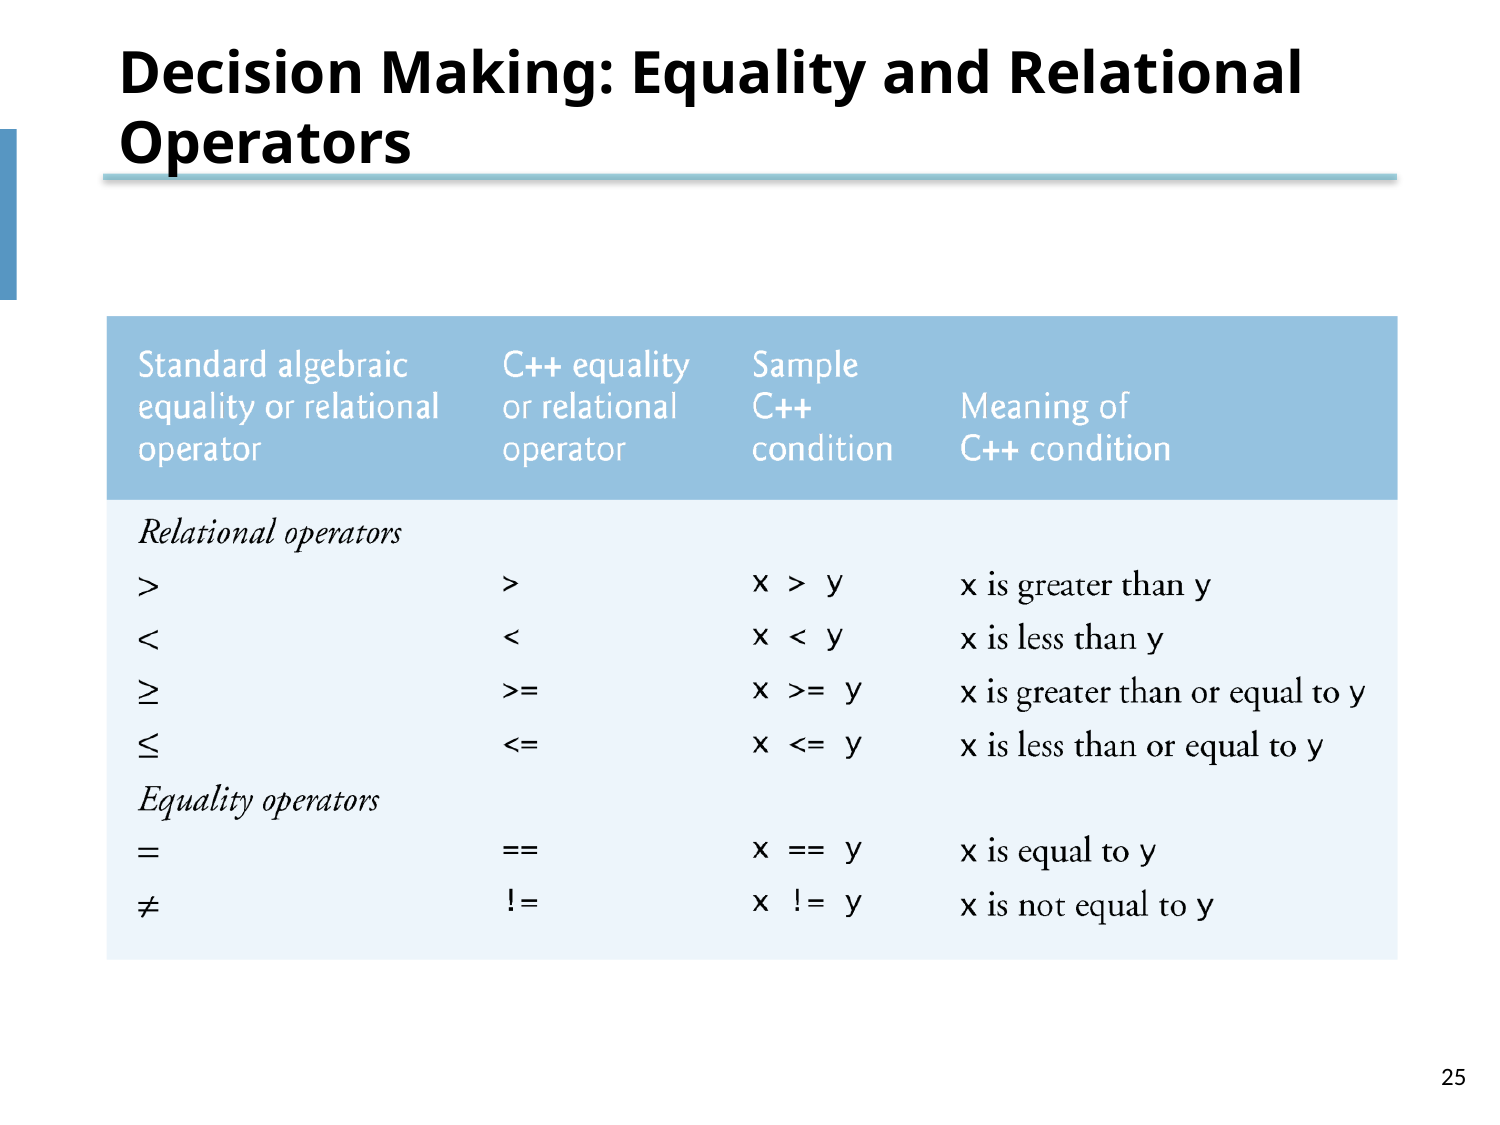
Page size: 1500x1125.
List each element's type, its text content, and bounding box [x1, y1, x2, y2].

slide_number 25 [1131, 1045, 1482, 1106]
picture [0, 262, 1500, 973]
title Decision Making: Equality and Relational Operators [103, 25, 1397, 185]
